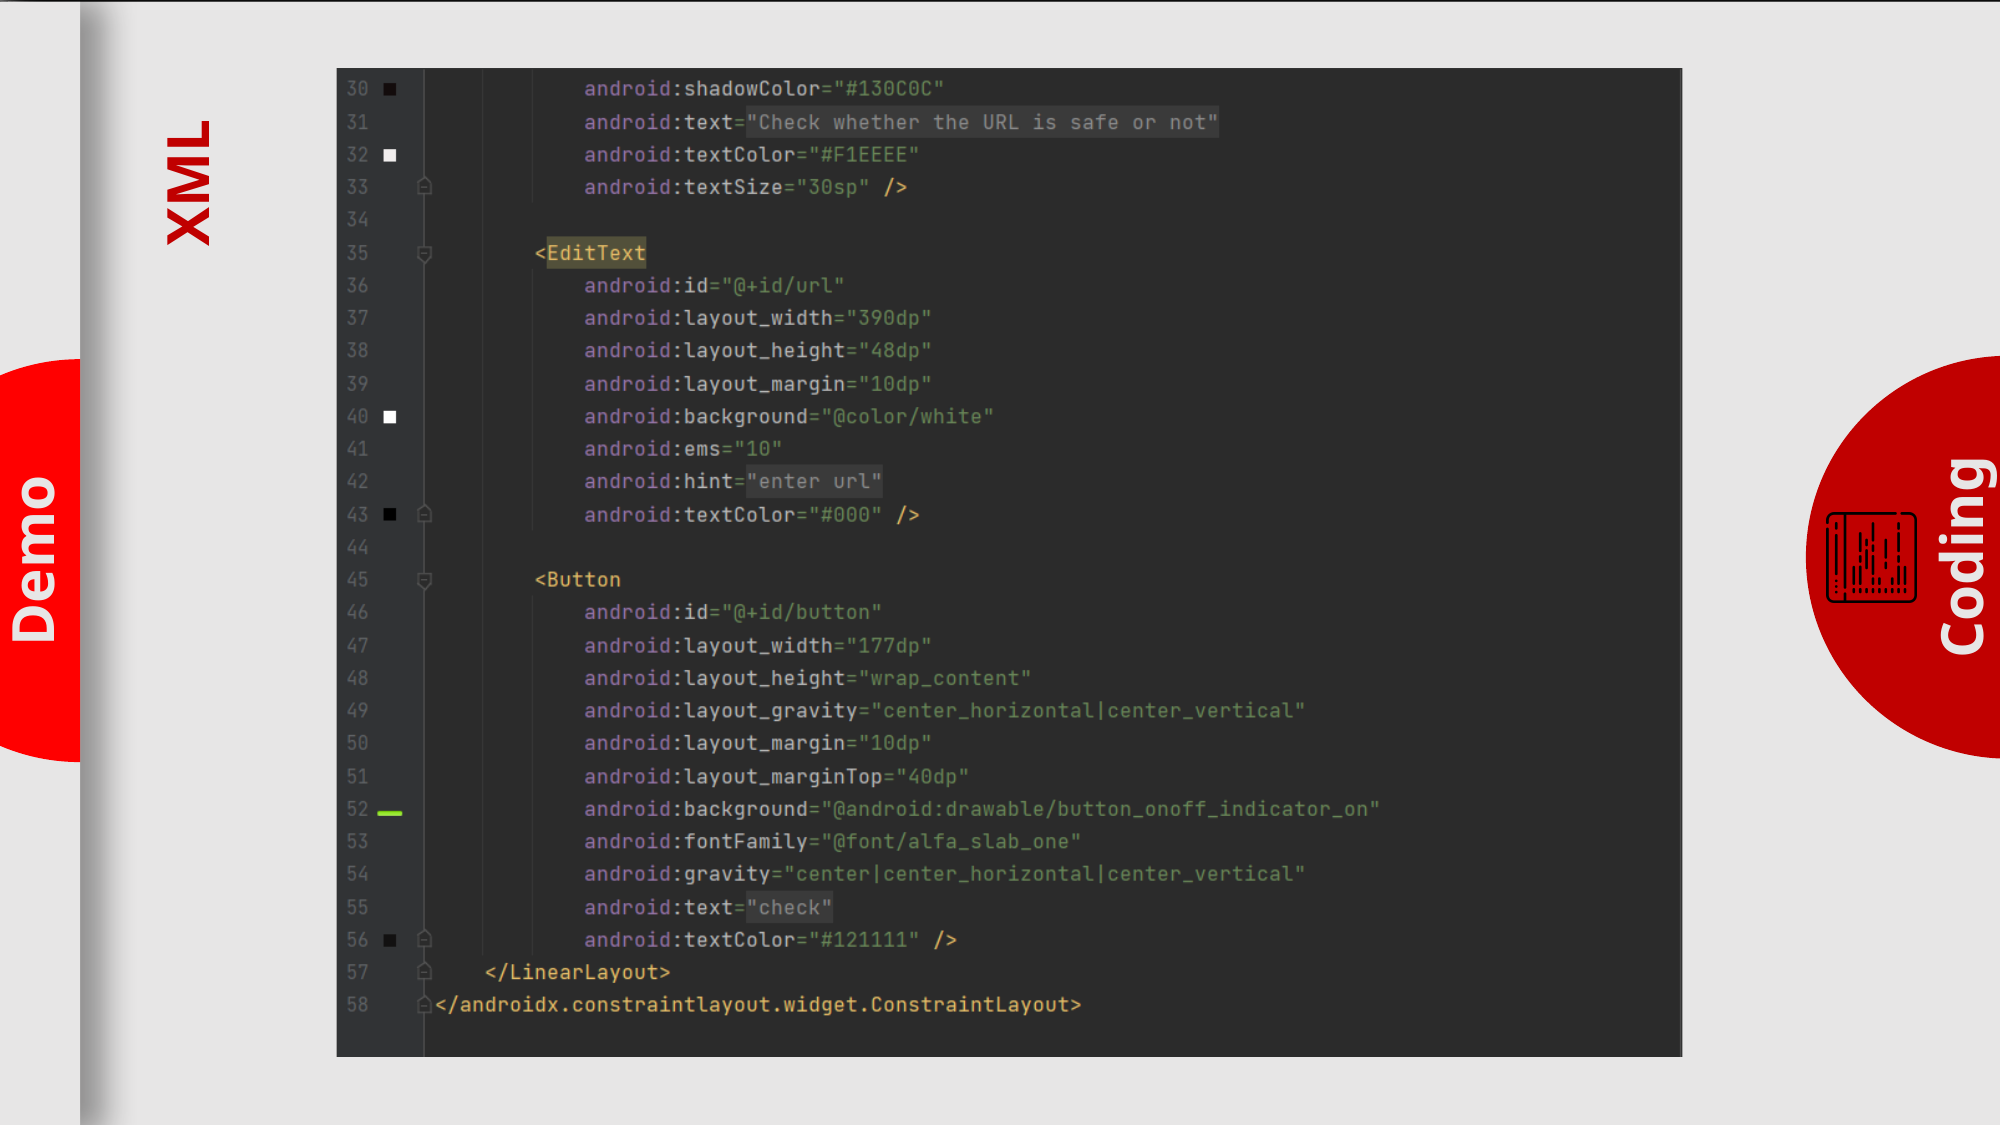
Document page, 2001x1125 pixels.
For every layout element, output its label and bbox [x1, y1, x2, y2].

text_box [0, 1, 81, 1125]
picture [336, 67, 1683, 1057]
text_box [81, 2, 2000, 1125]
